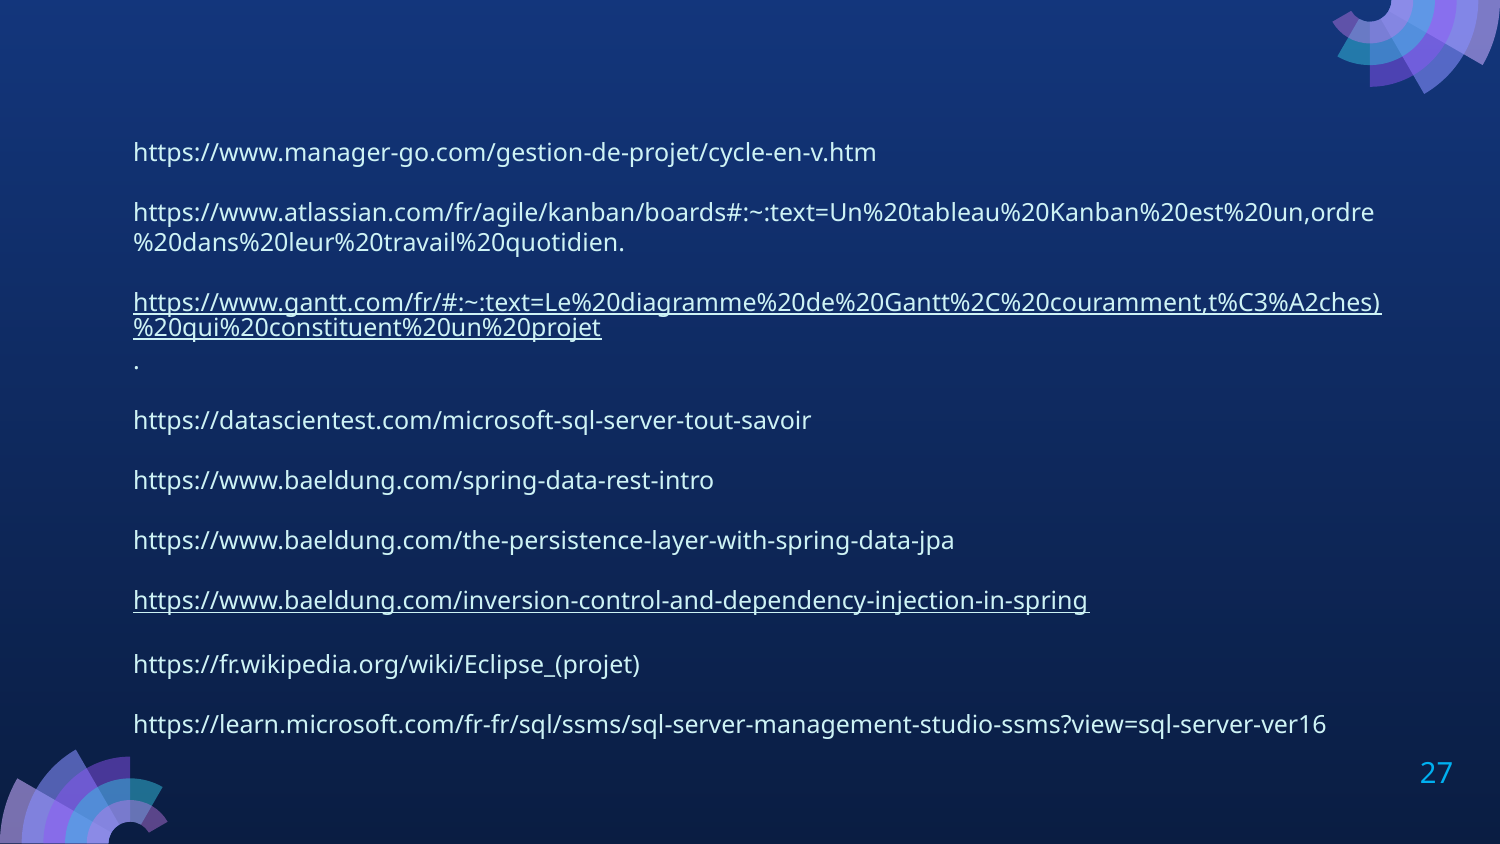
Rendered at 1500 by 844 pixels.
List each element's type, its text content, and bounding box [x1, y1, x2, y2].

text_box 27 [1405, 746, 1474, 797]
list https://www.manager-go.com/gestion-de-projet/cycle-en-v.htm https://www.atlassian.com/fr/agile/kanban/boards#:~:text=Un%20tableau%20Kanban%20est%20un,ordre%20dans%20leur%20travail%20quotidien. https://www.gantt.com/fr/#:~:text=Le%20diagramme%20de%20Gantt%2C%20couramment,t%C3%A2ches)%20qui%20constituent%20un%20projet. https://datascientest.com/microsoft-sql-server-tout-savoir https://www.baeldung.com/spring-data-rest-intro https://www.baeldung.com/the-persistence-layer-with-spring-data-jpa https://www.baeldung.com/inversion-control-and-dependency-injection-in-spring https://fr.wikipedia.org/wiki/Eclipse_(projet) https://learn.microsoft.com/fr-fr/sql/ssms/sql-server-management-studio-ssms?view=sql-server-ver16 [118, 121, 1413, 781]
